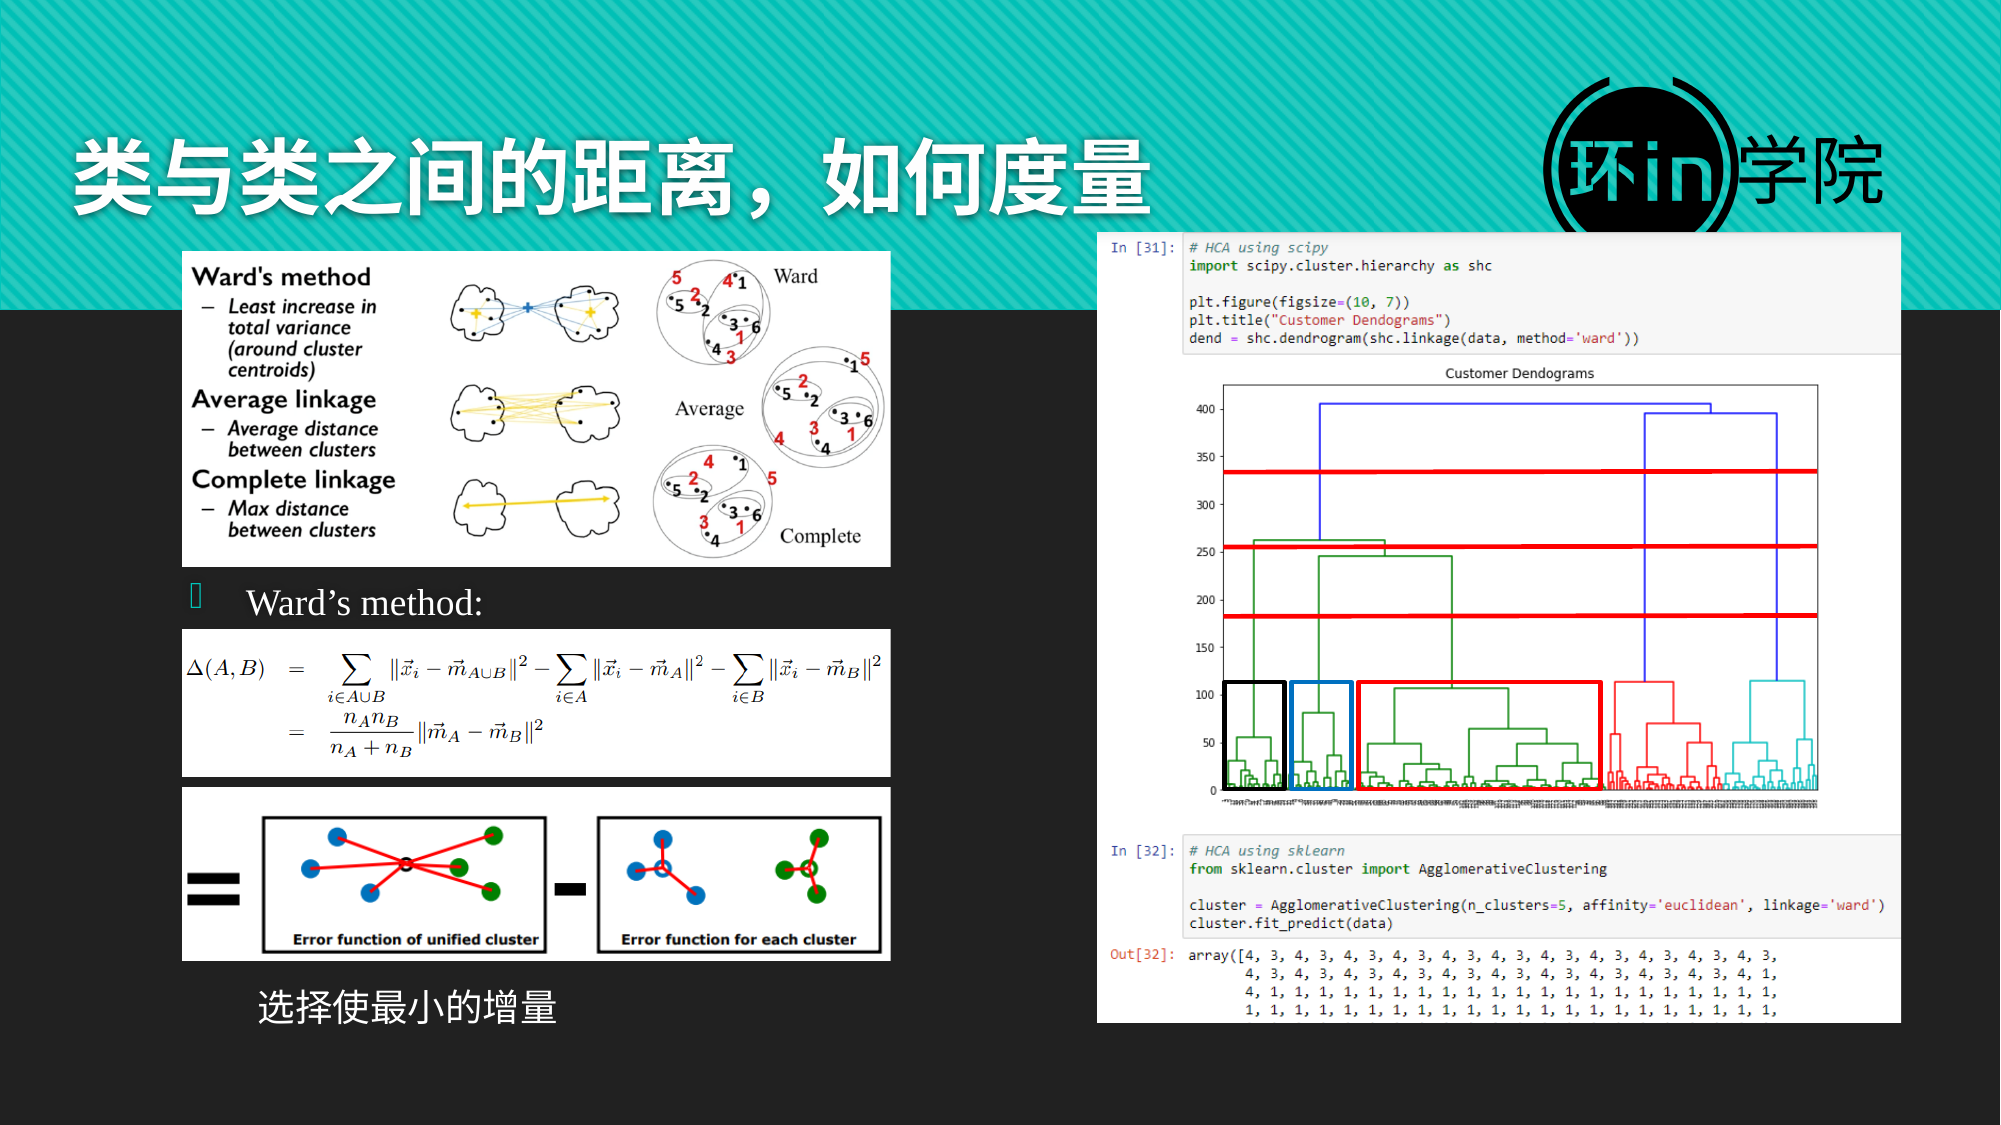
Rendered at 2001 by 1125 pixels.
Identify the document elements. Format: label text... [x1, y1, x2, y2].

title 类与类之间的距离，如何度量 [63, 72, 1799, 234]
picture [1, 0, 2000, 1023]
picture [181, 787, 891, 961]
picture [181, 628, 891, 778]
text_box Ward’s method: [182, 569, 752, 628]
